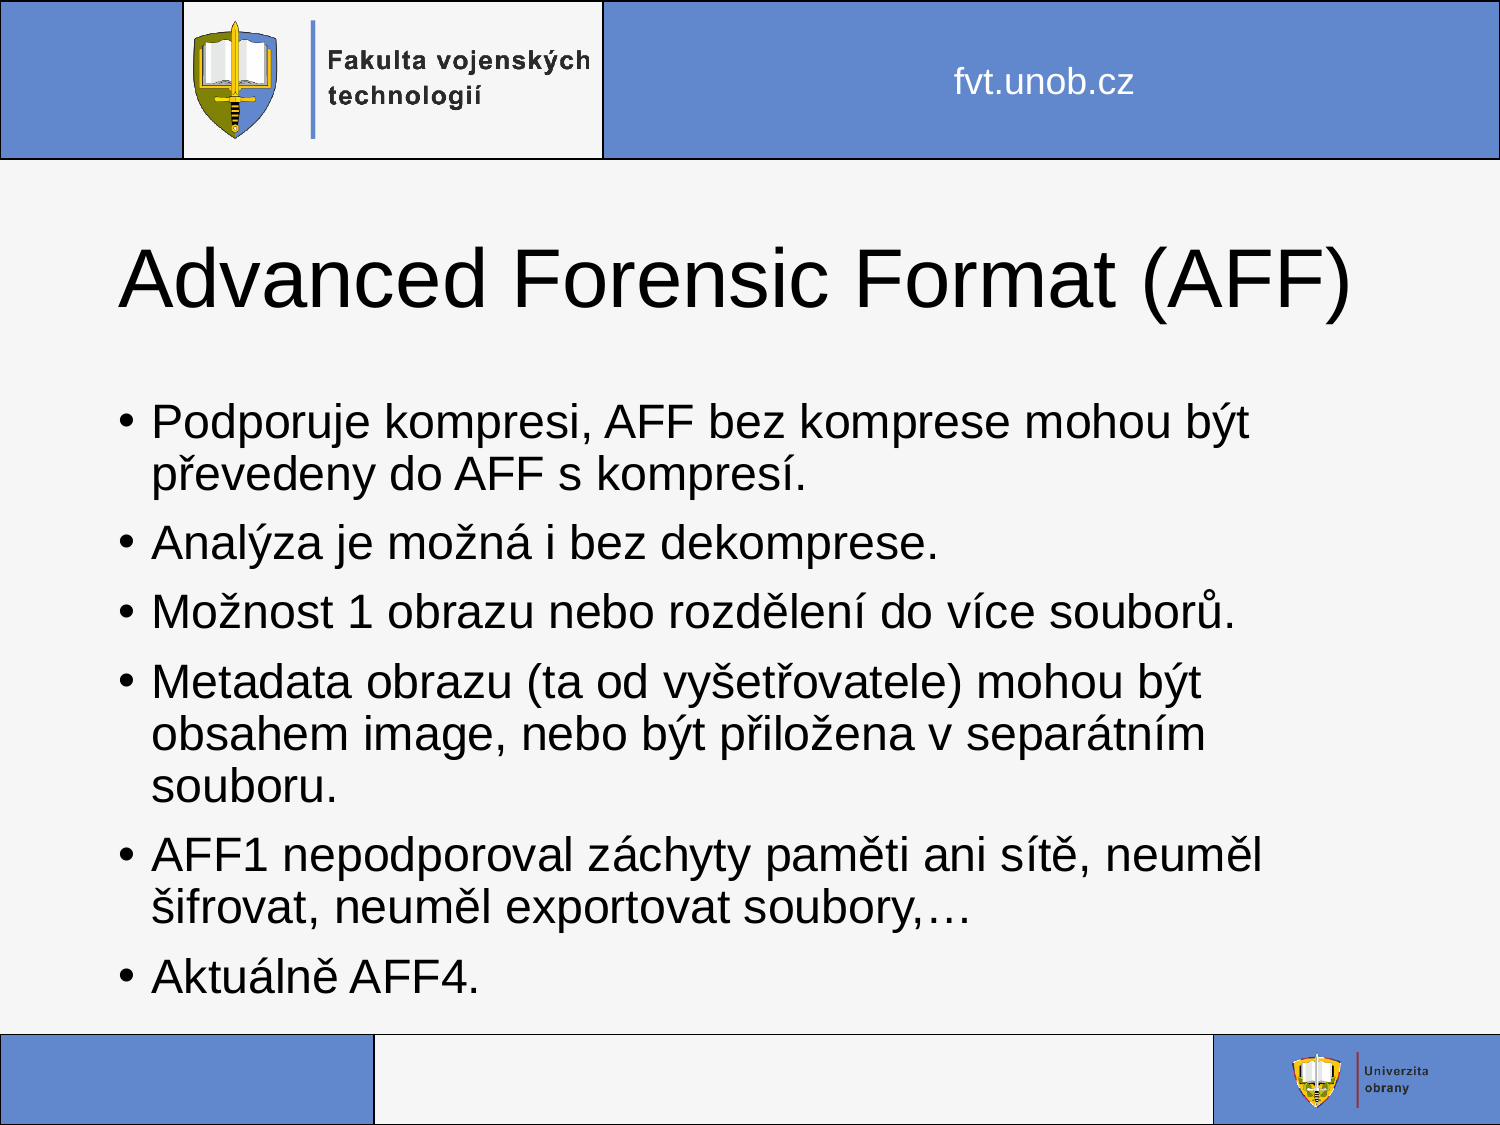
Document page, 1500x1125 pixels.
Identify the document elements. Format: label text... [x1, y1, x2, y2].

list Podporuje kompresi, AFF bez komprese mohou být převedeny do AFF s kompresí. Analýza je možná i bez dekomprese. Možnost 1 obrazu nebo rozdělení do více souborů. Metadata obrazu (ta od vyšetřovatele) mohou být obsahem image, nebo být přiložena v separátním souboru. AFF1 nepodporoval záchyty paměti ani sítě, neuměl šifrovat, neuměl exportovat soubory,… Aktuálně AFF4. [103, 388, 1397, 1014]
title Advanced Forensic Format (AFF) [103, 171, 1397, 388]
picture [193, 20, 589, 139]
picture [1292, 1052, 1428, 1108]
